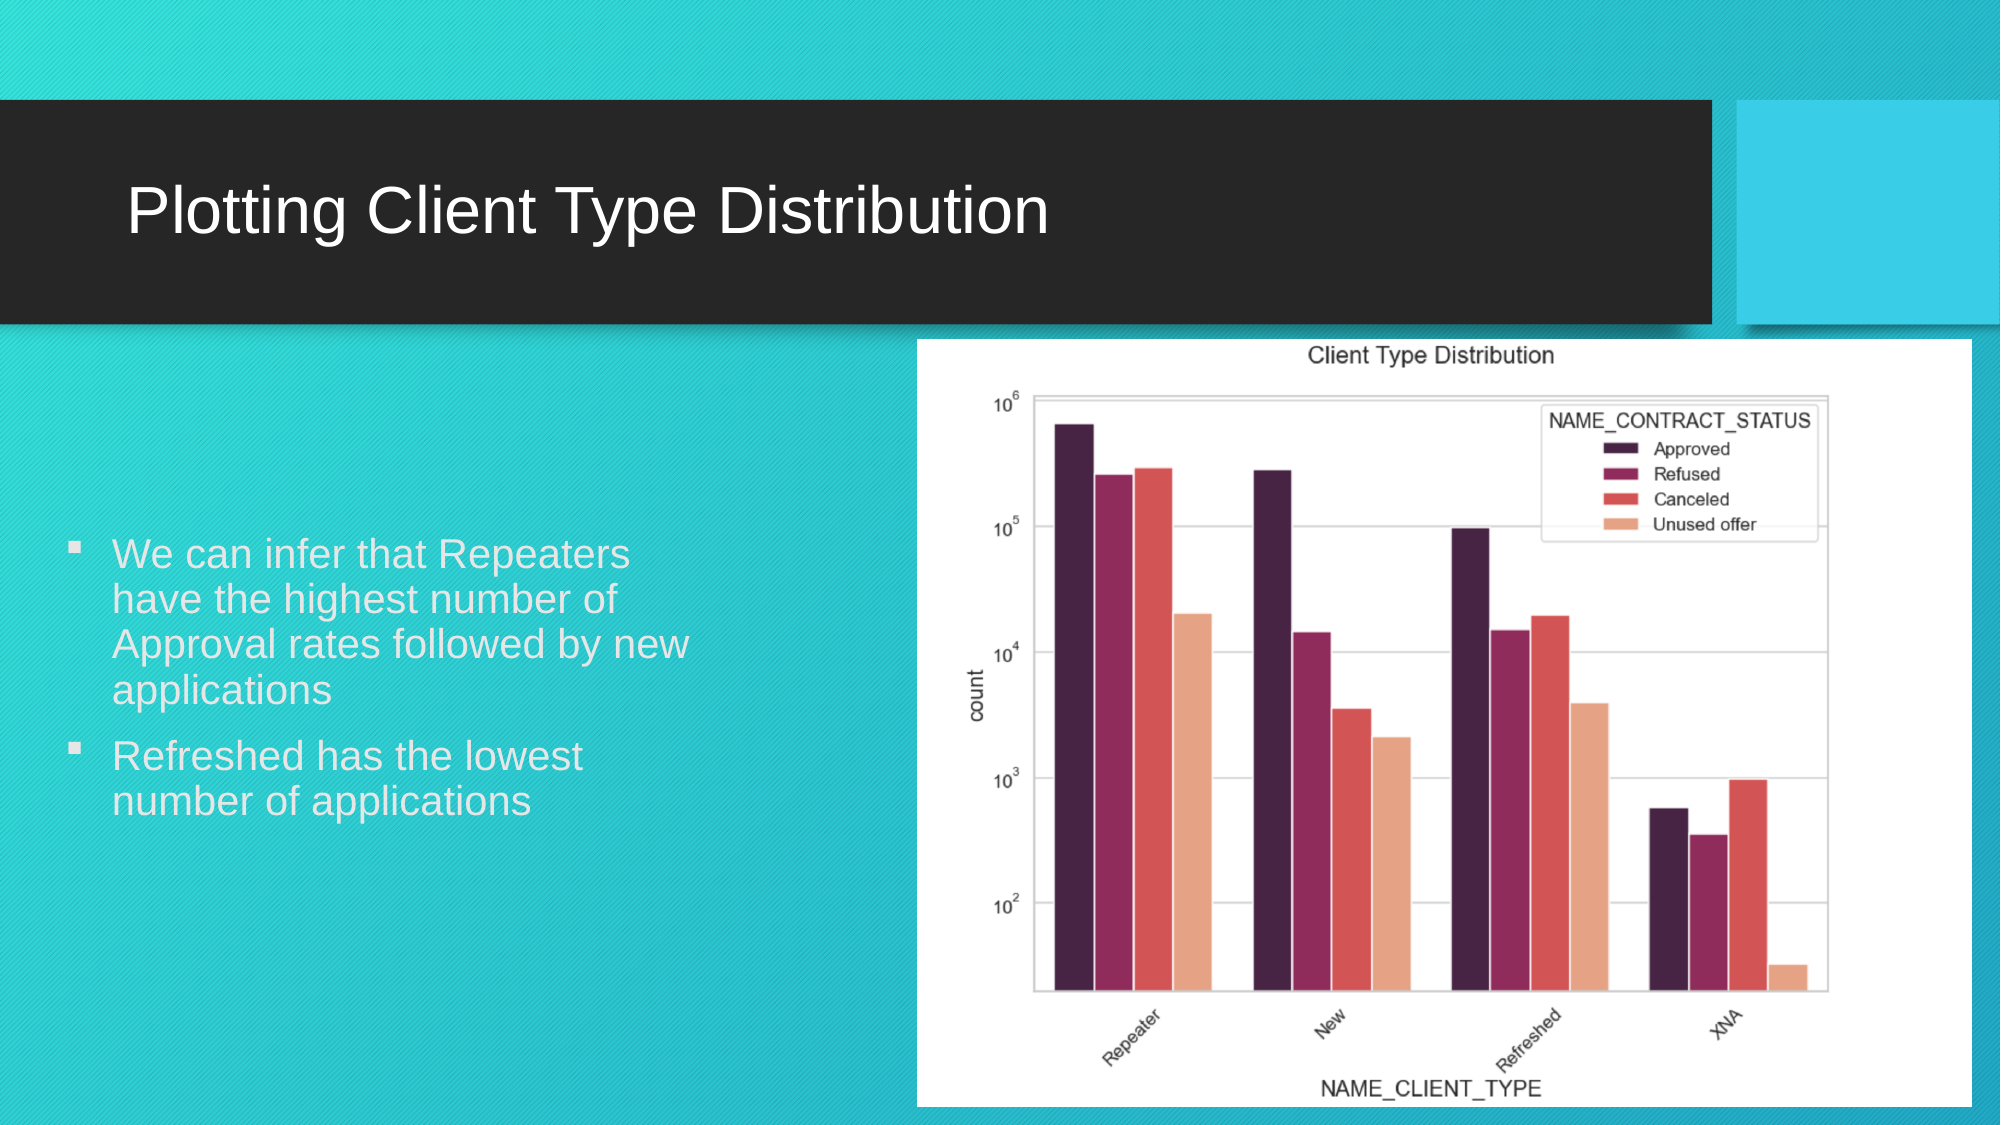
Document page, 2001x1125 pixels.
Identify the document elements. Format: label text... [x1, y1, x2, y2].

picture [0, 325, 2000, 1107]
list We can infer that Repeaters have the highest number of Approval rates followed by new applications Refreshed has the lowest number of applications [50, 383, 748, 974]
title Plotting Client Type Distribution [111, 123, 1689, 301]
